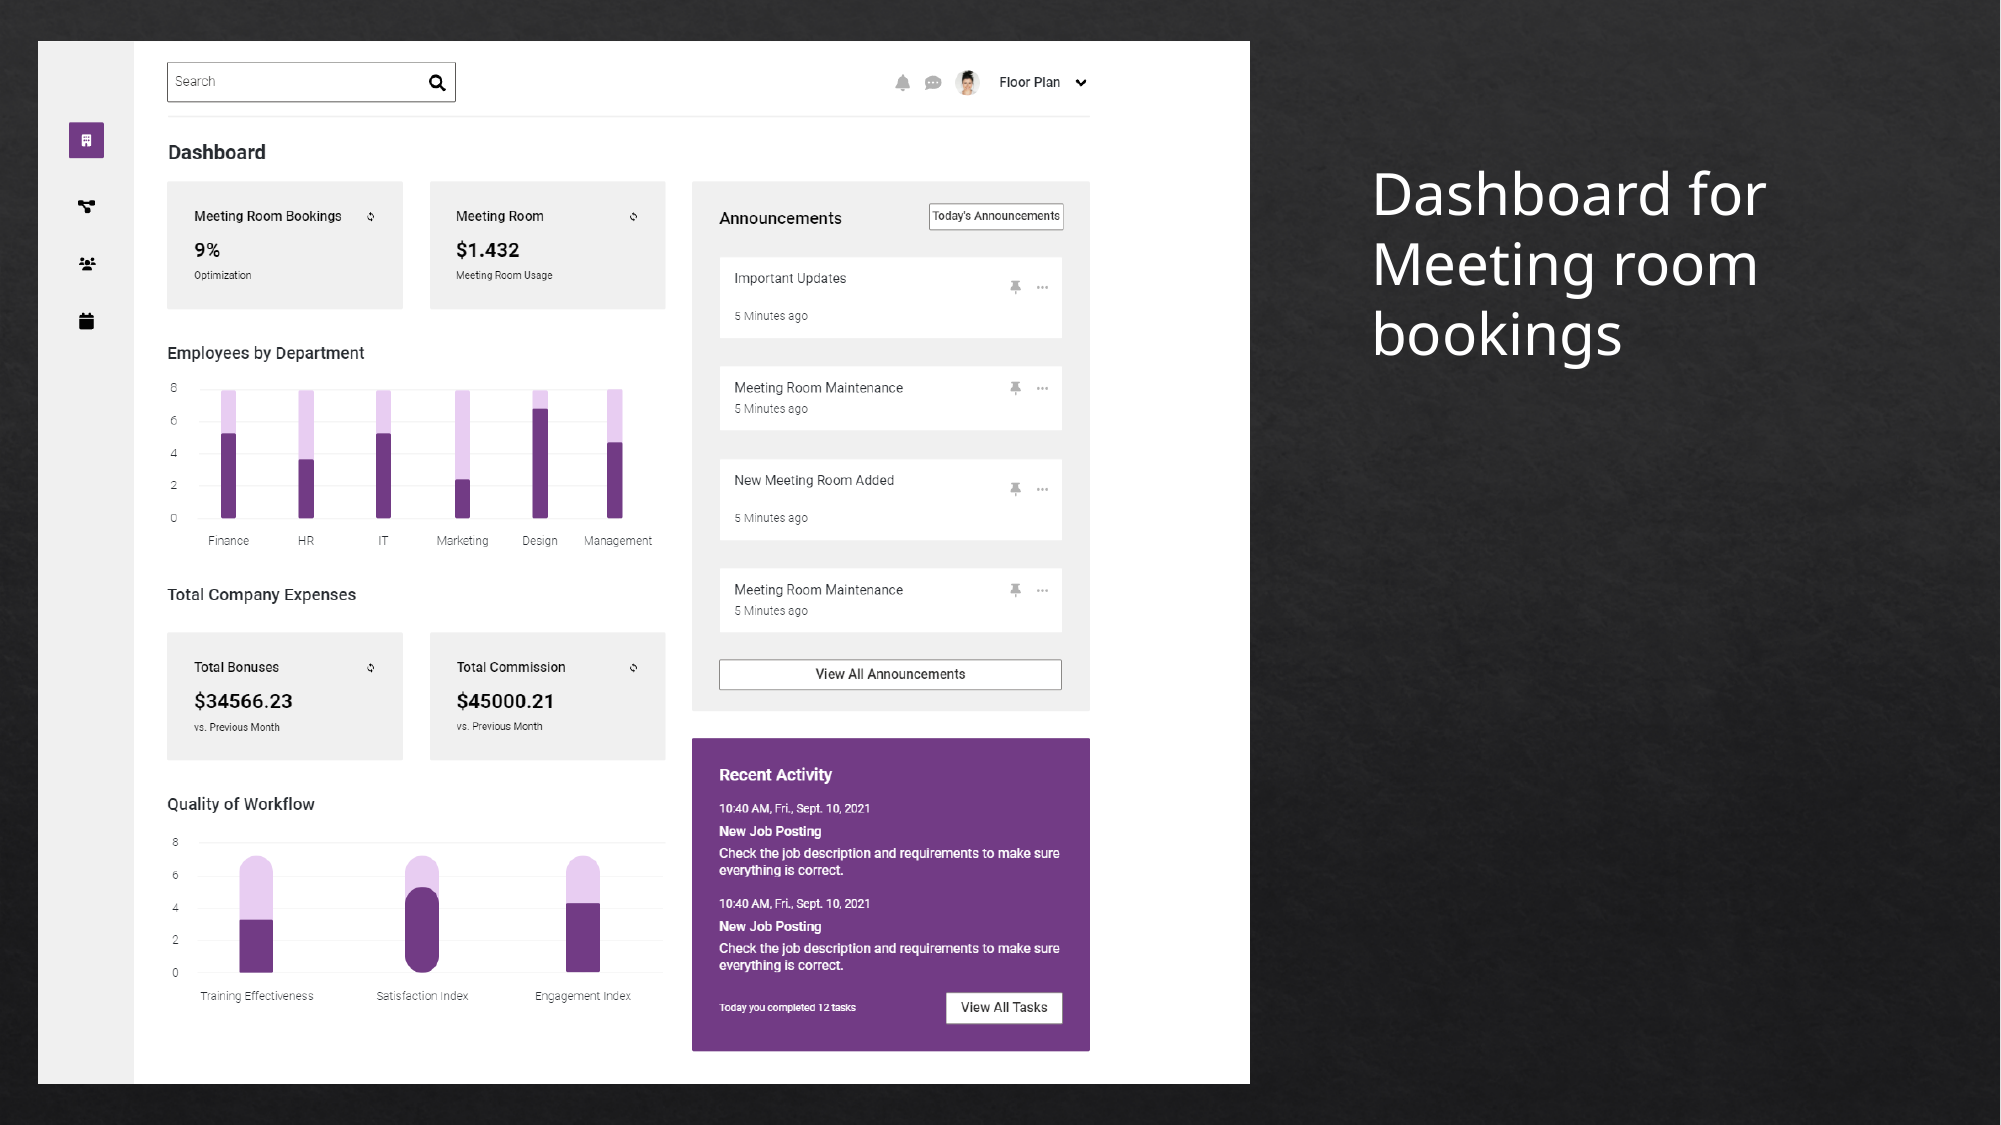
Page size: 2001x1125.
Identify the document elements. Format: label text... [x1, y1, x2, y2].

picture [38, 41, 1250, 1084]
text_box Dashboard for Meeting room bookings [1356, 149, 1925, 375]
